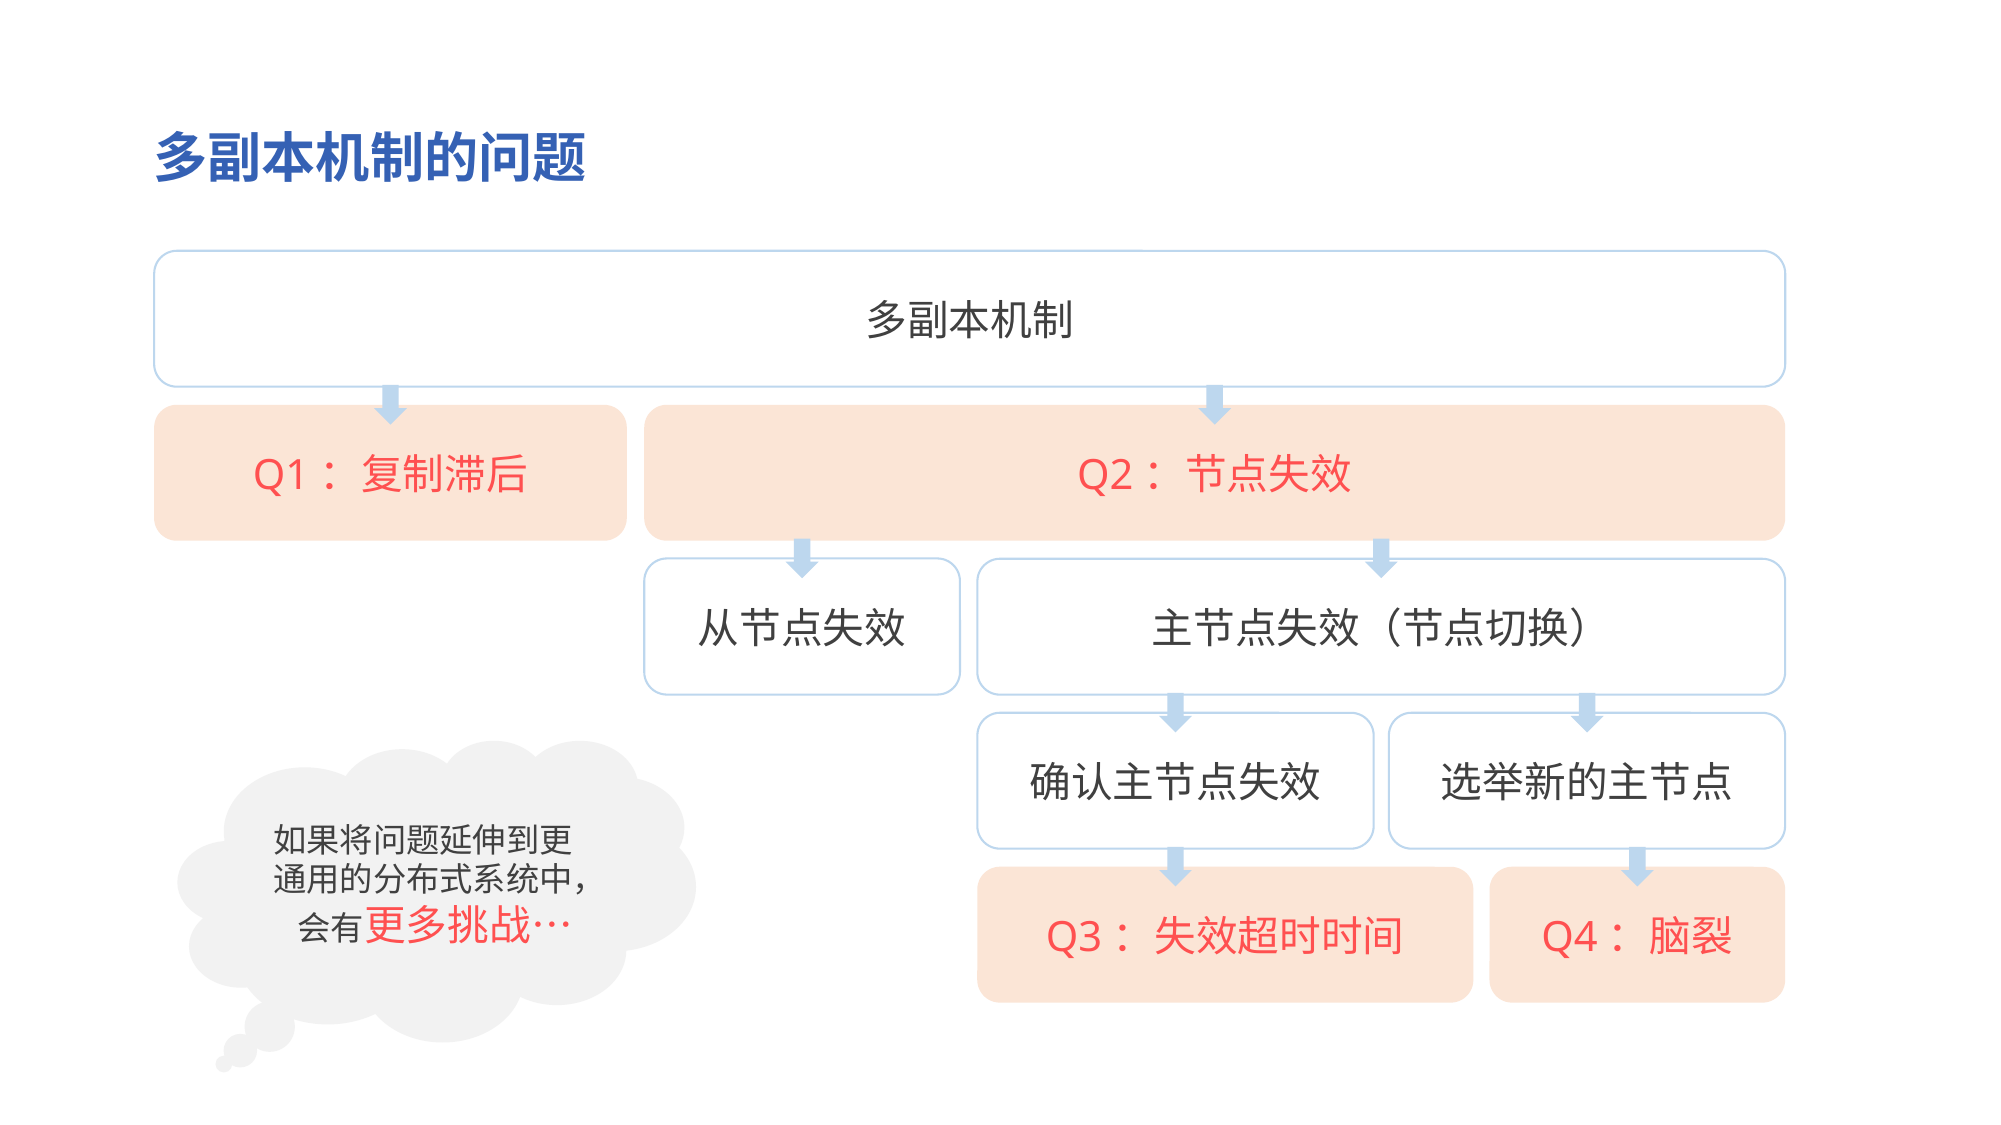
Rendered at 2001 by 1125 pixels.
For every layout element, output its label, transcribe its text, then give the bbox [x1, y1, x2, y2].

text_box [783, 537, 822, 580]
text_box [1156, 691, 1195, 734]
text_box [1568, 691, 1607, 734]
text_box 选举新的主节点 [1387, 711, 1787, 850]
text_box 多副本机制 [153, 249, 1787, 388]
text_box [1362, 537, 1401, 580]
text_box Q3：失效超时时间 [976, 865, 1475, 1004]
text_box Q2：节点失效 [643, 403, 1787, 542]
text_box 从节点失效 [643, 557, 962, 696]
text_box Q4：脑裂 [1488, 865, 1787, 1004]
text_box [1618, 845, 1657, 888]
text_box 如果将问题延伸到更通用的分布式系统中，会有更多挑战… [176, 739, 698, 1074]
text_box 确认主节点失效 [976, 711, 1375, 850]
text_box 多副本机制的问题 [138, 115, 1762, 196]
text_box Q1：复制滞后 [153, 403, 628, 542]
text_box [1156, 845, 1195, 888]
text_box 主节点失效（节点切换） [976, 557, 1787, 696]
text_box [371, 383, 410, 427]
text_box [1195, 383, 1234, 427]
